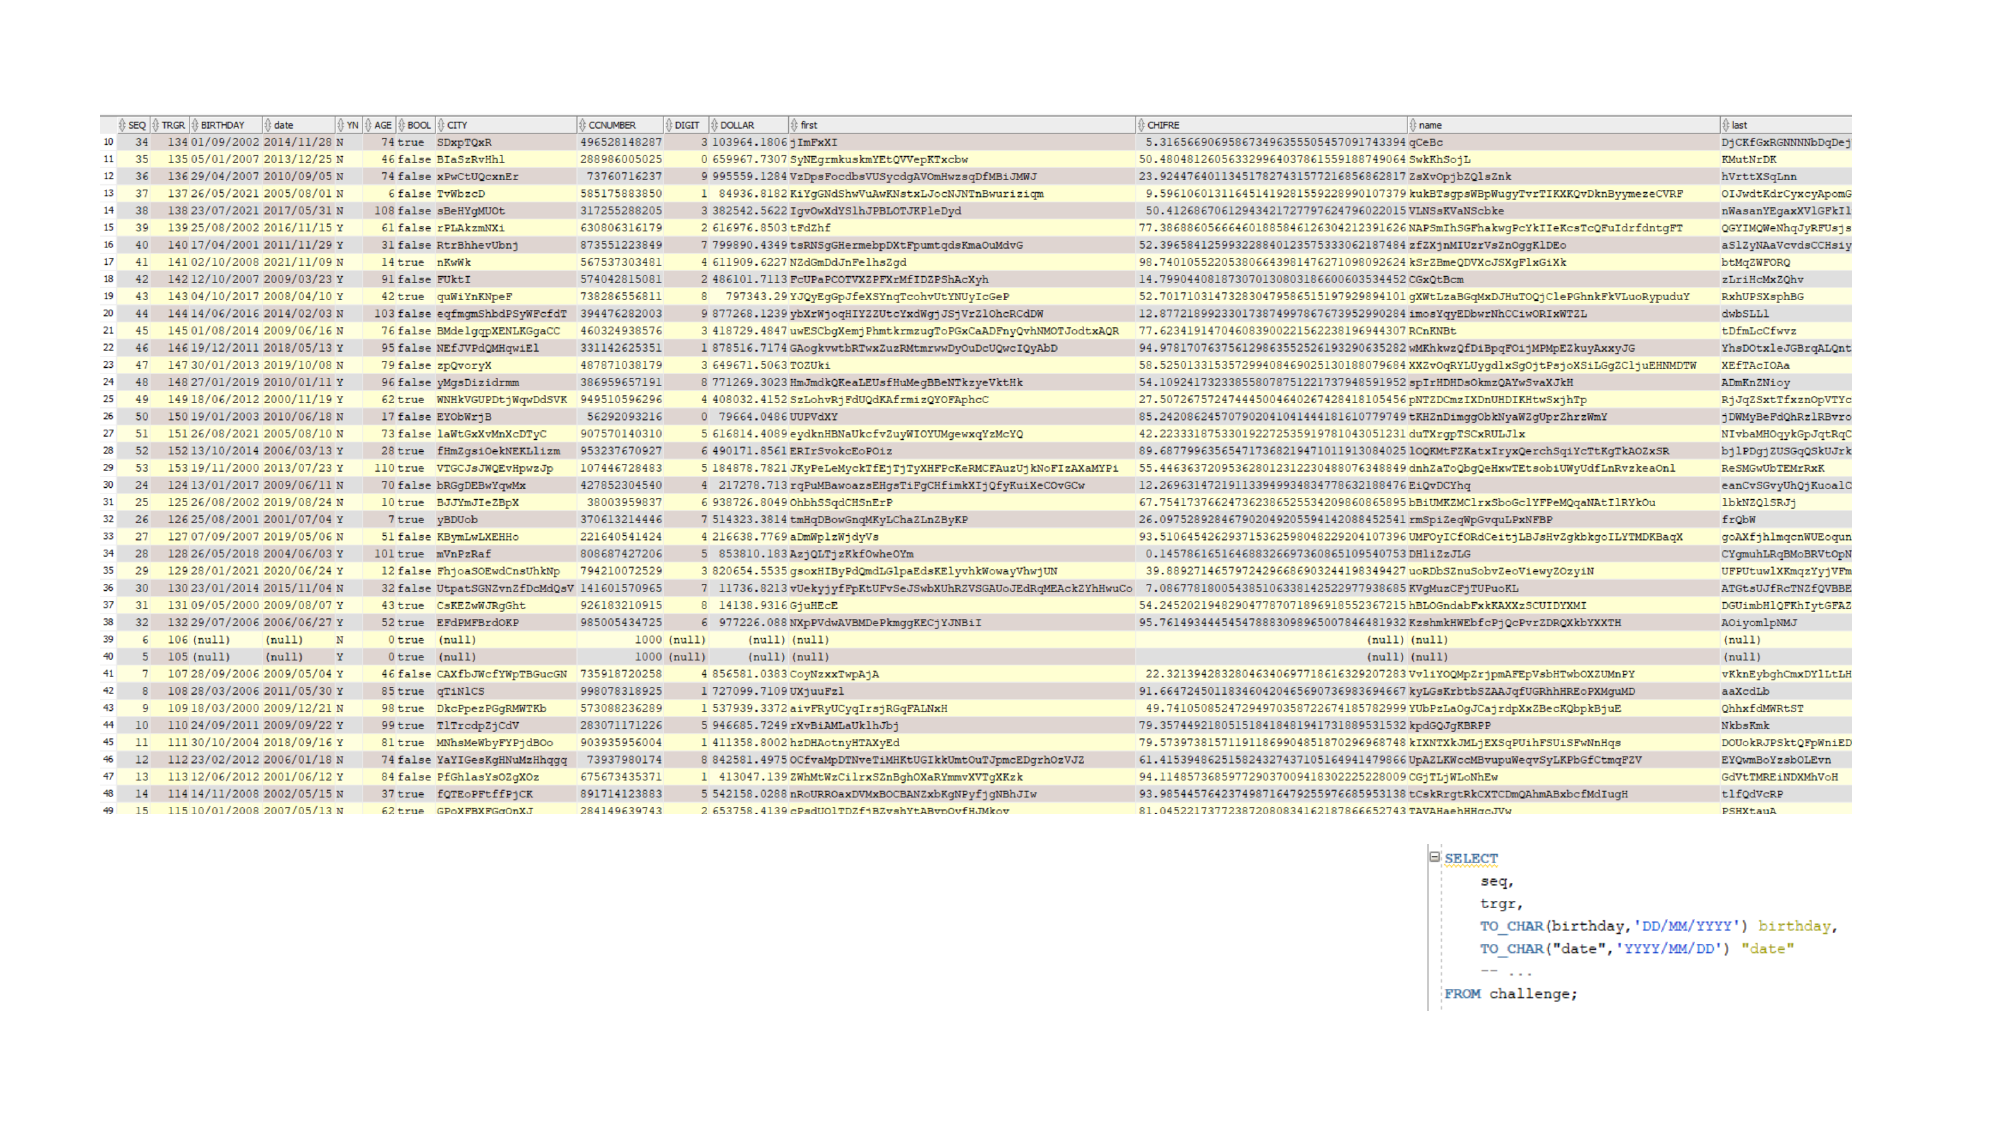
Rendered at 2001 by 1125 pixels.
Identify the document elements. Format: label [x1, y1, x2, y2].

picture [1411, 844, 1862, 1011]
picture [100, 113, 1852, 814]
